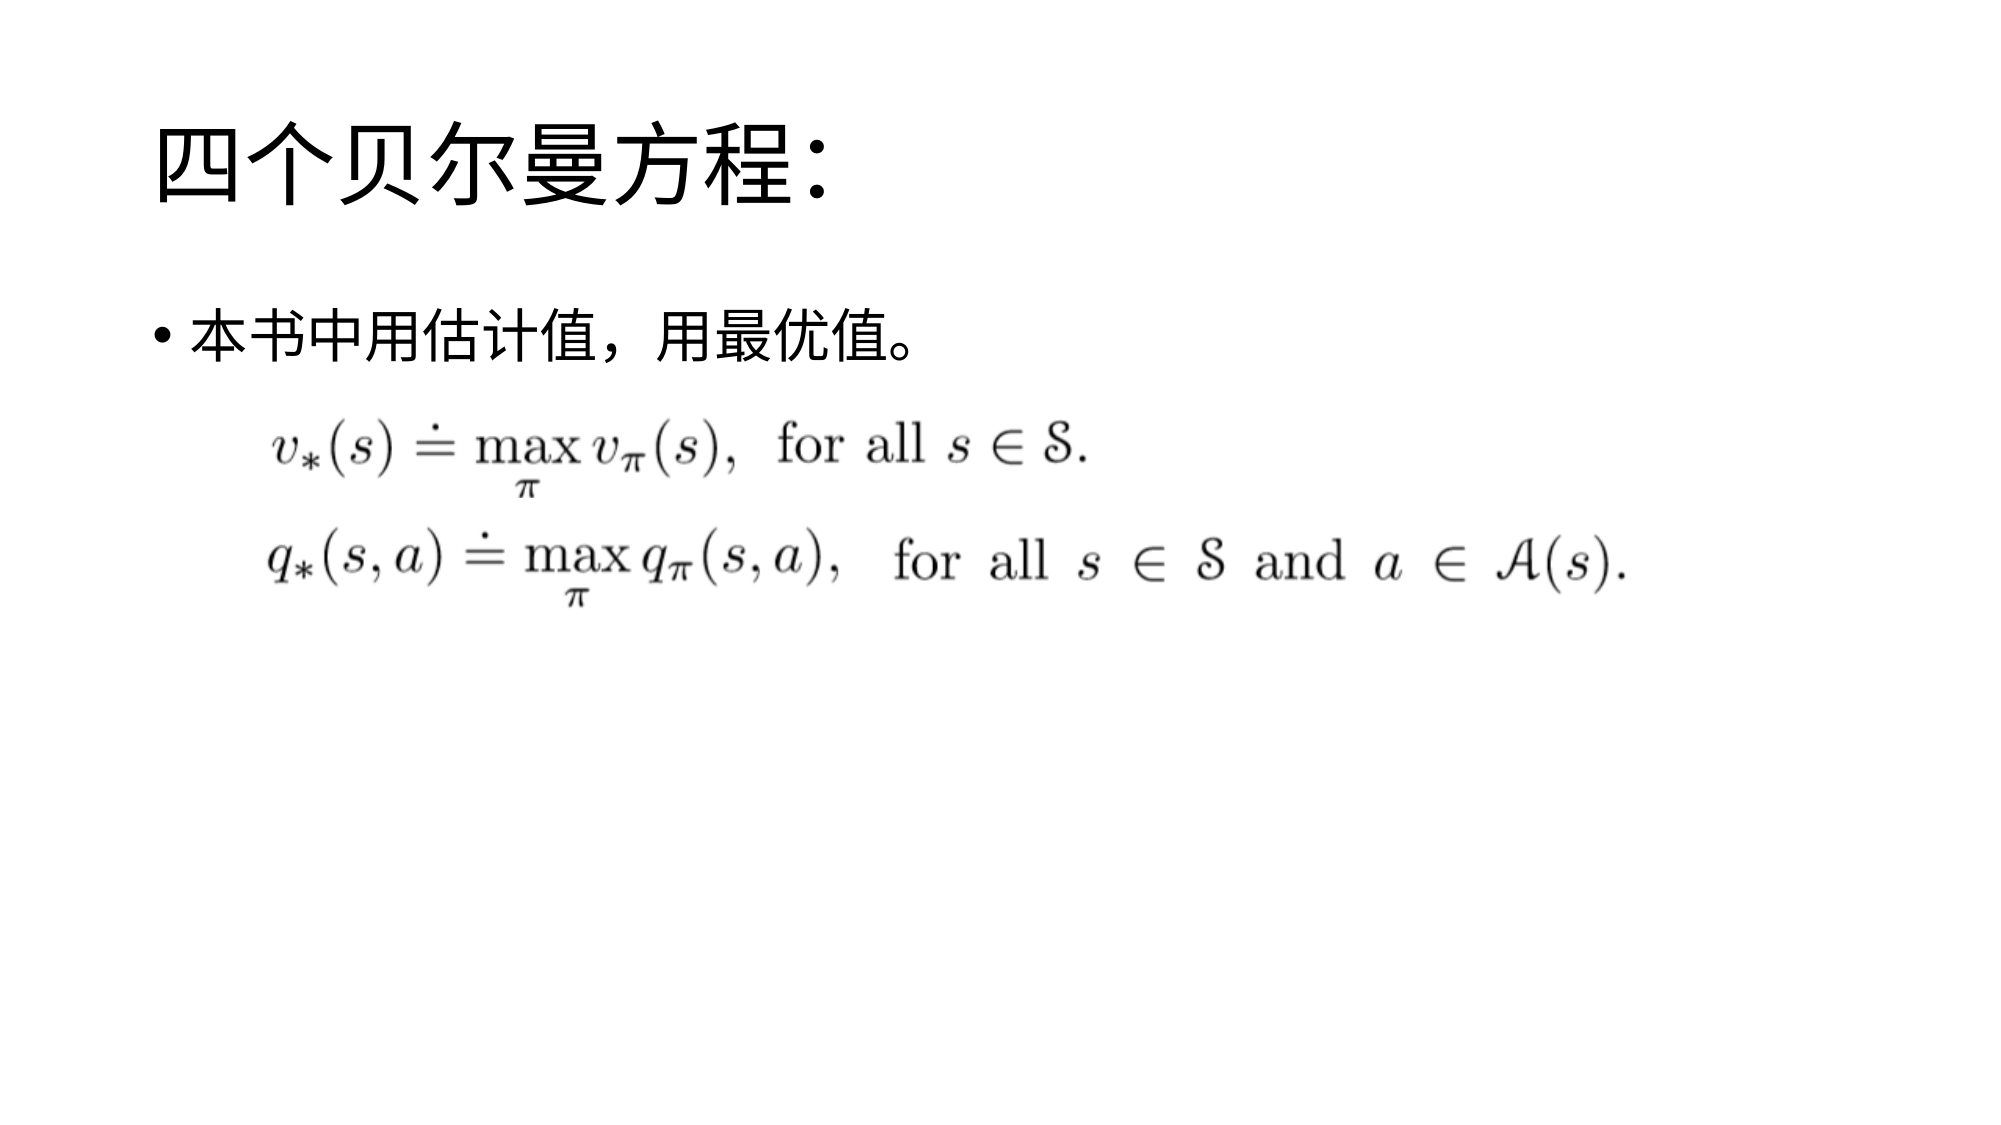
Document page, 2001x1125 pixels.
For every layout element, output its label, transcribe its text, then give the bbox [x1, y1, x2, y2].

title 四个贝尔曼方程： [137, 59, 1863, 278]
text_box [248, 405, 1127, 498]
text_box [248, 498, 1648, 627]
